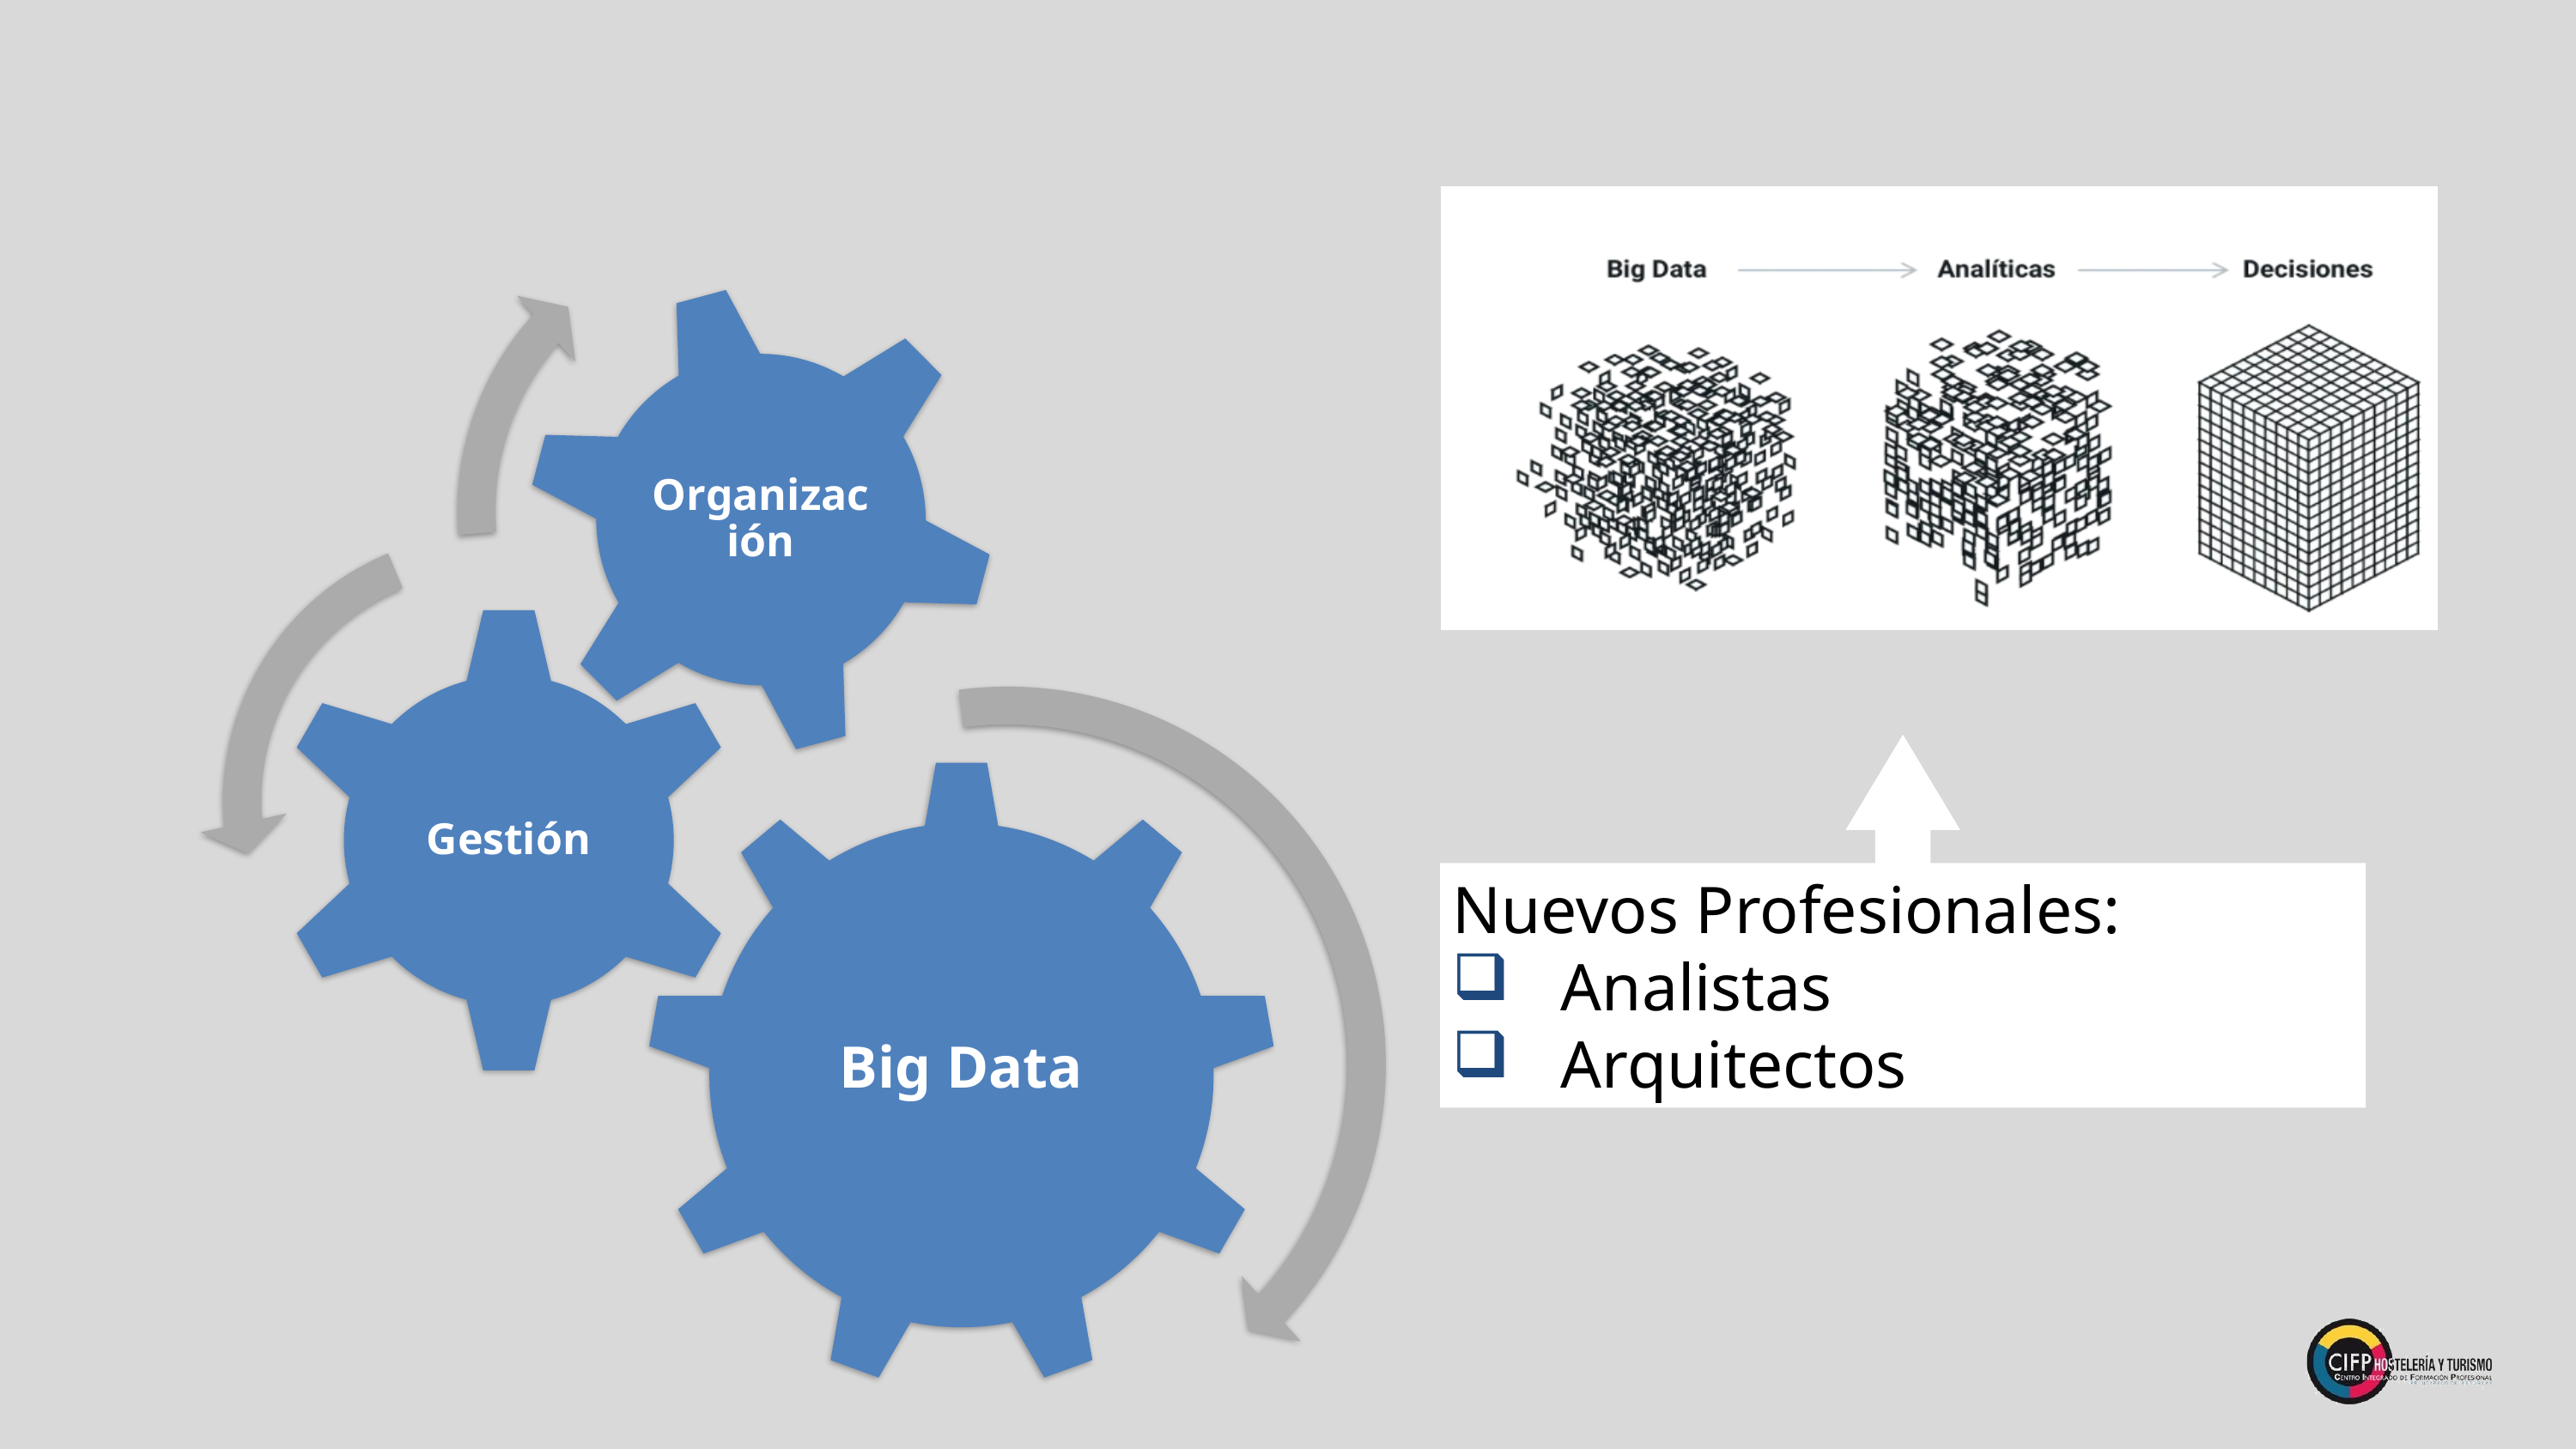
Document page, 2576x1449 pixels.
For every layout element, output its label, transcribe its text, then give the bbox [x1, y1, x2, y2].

picture [2304, 1317, 2494, 1405]
picture [1440, 186, 2438, 630]
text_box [1, 237, 1406, 1384]
text_box Nuevos Profesionales: Analistas Arquitectos [1440, 734, 2366, 1108]
